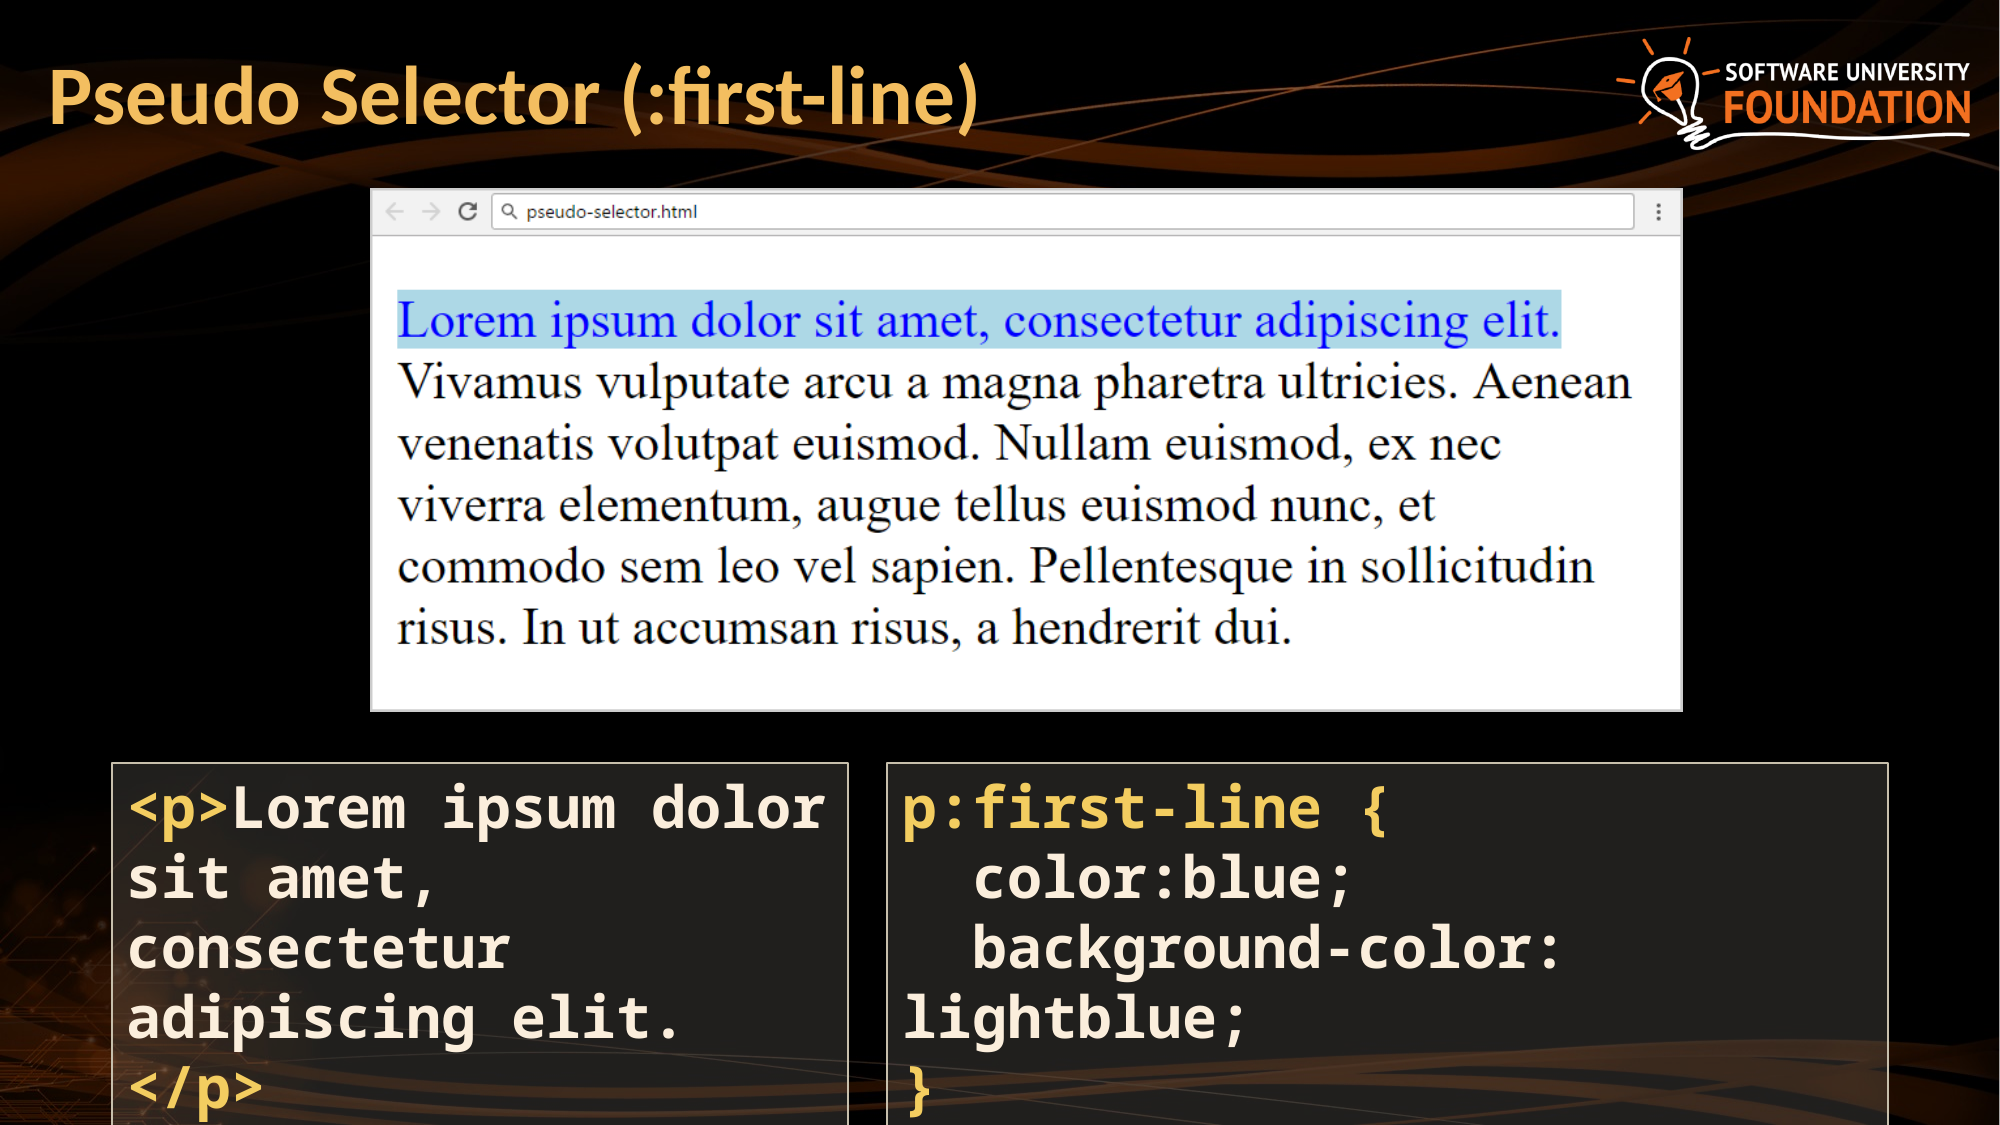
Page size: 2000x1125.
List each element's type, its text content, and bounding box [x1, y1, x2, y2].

picture [0, 0, 2000, 1125]
text_box <p>Lorem ipsum dolor sit amet, consectetur adipiscing elit. </p> [112, 763, 848, 1125]
text_box p:first-line { color:blue; background-color: lightblue; } [887, 763, 1889, 1125]
title Pseudo Selector (:first-line) [30, 6, 1602, 189]
